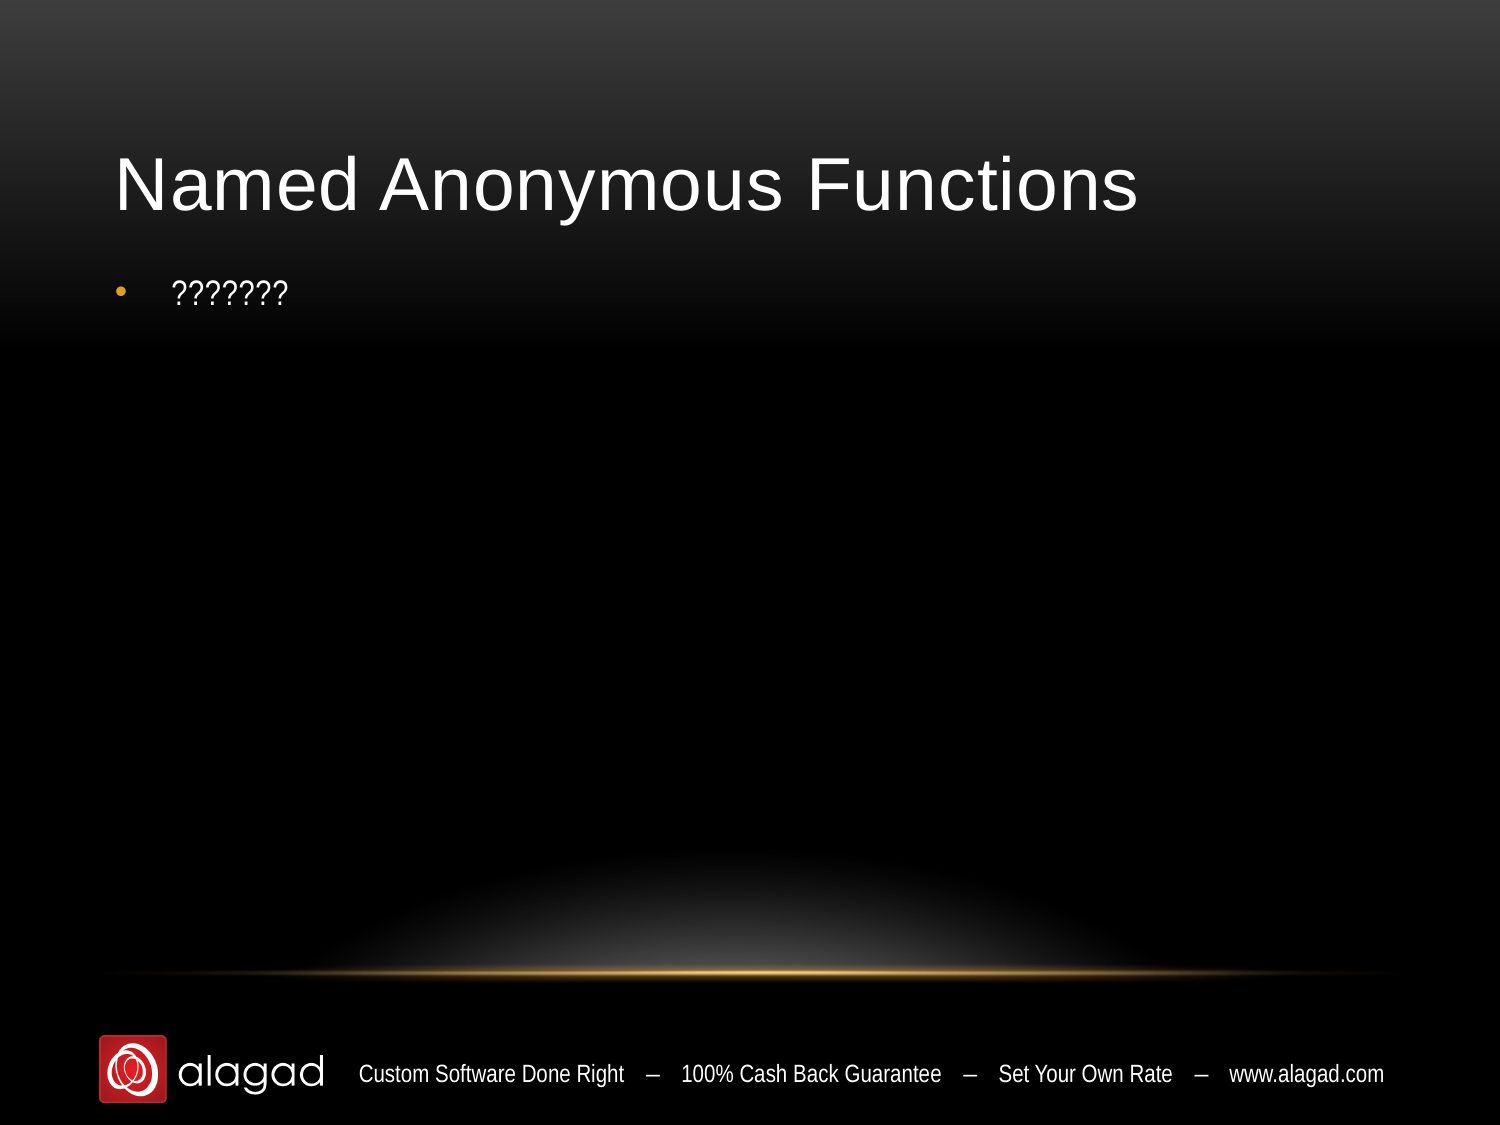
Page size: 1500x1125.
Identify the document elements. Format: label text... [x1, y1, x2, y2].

list ??????? [99, 262, 1400, 524]
title Named Anonymous Functions [99, 45, 1400, 233]
footer Custom Software Done Right – 100% Cash Back Guarantee – Set Your Own Rate – www.alagad.com [99, 1042, 1400, 1103]
picture [0, 0, 1500, 1125]
